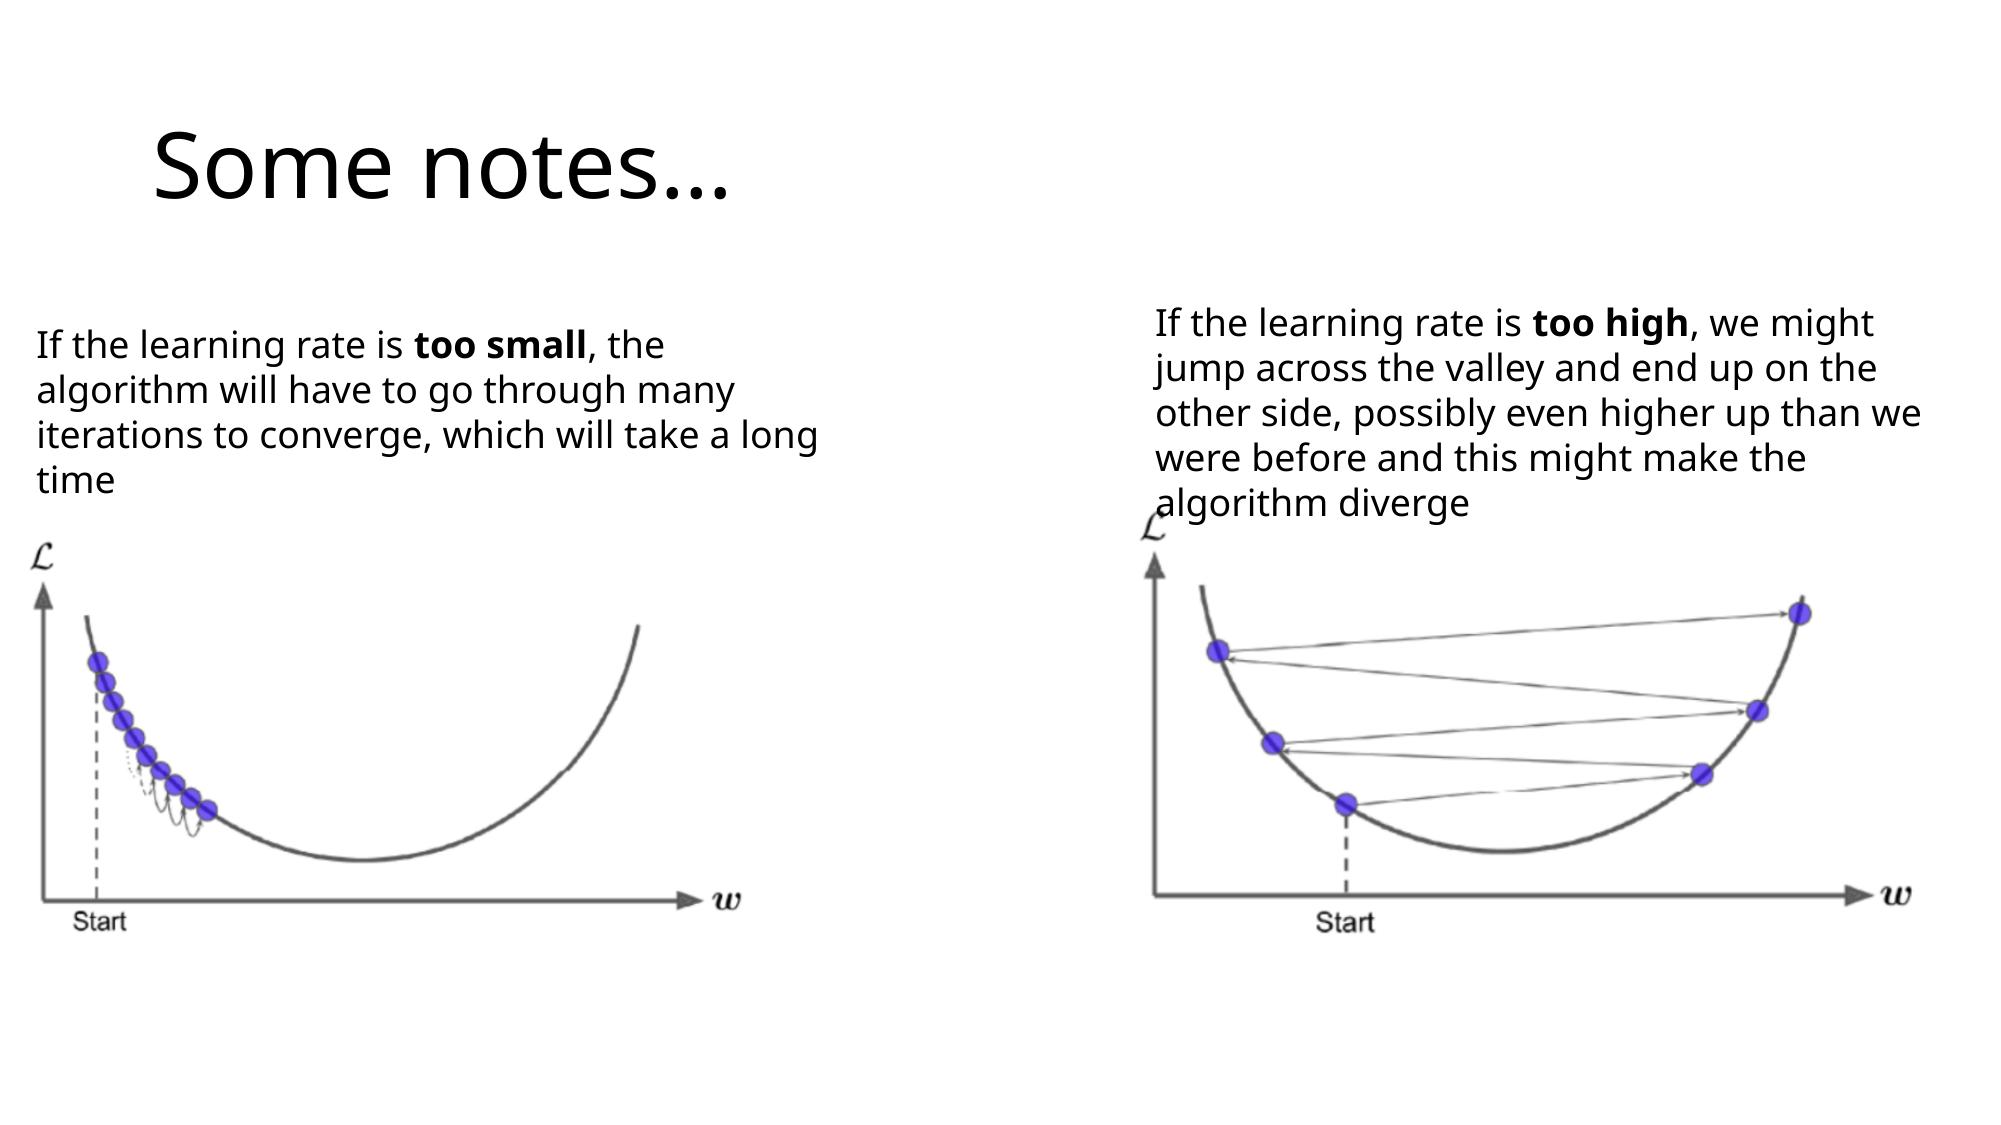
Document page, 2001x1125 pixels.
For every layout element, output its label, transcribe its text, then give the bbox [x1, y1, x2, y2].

text_box If the learning rate is too high, we might jump across the valley and end up on the other side, possibly even higher up than we were before and this might make the algorithm diverge [1140, 291, 1955, 531]
picture [1116, 501, 1940, 942]
title Some notes… [137, 59, 1863, 278]
picture [0, 523, 749, 943]
text_box If the learning rate is too small, the algorithm will have to go through many iterations to converge, which will take a long time [21, 313, 836, 509]
